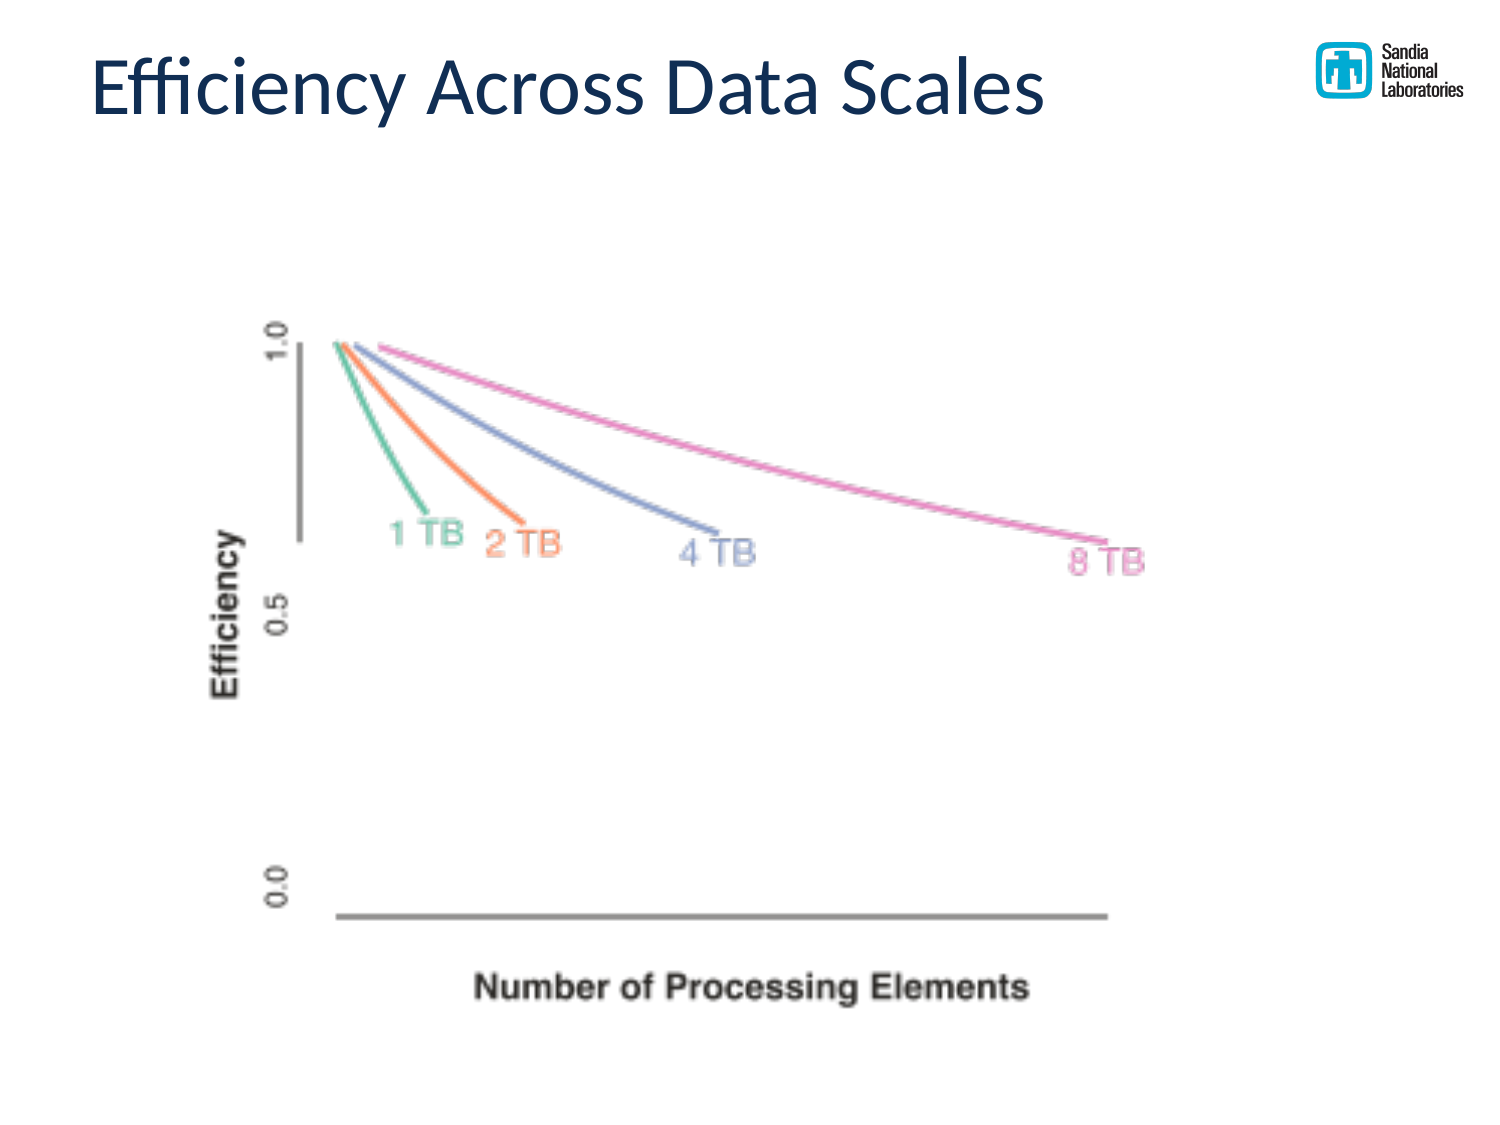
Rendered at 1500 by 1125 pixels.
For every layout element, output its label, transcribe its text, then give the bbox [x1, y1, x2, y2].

picture [149, 162, 1351, 1063]
title Efficiency Across Data Scales [74, 0, 1426, 163]
picture [1426, 37, 1467, 105]
